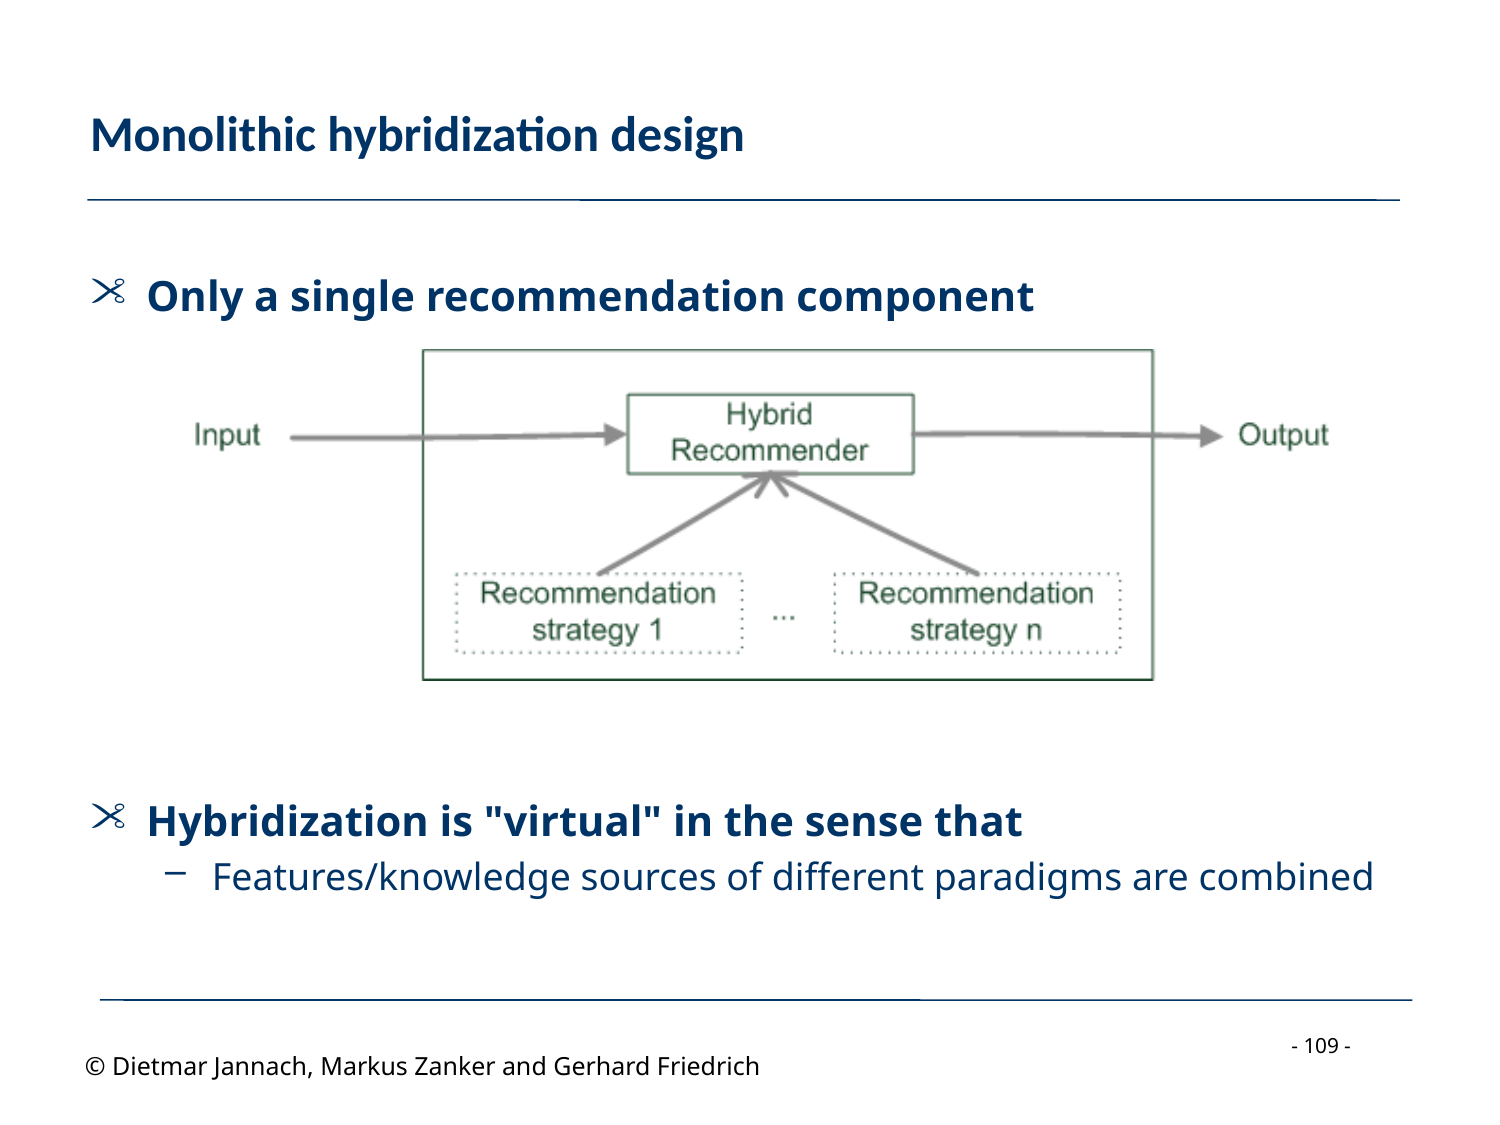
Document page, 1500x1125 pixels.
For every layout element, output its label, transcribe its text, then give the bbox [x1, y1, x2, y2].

title Monolithic hybridization design [74, 37, 1426, 226]
list Only a single recommendation component Hybridization is "virtual" in the sense that Features/knowledge sources of different paradigms are combined [74, 262, 1426, 1006]
picture [194, 349, 1331, 681]
